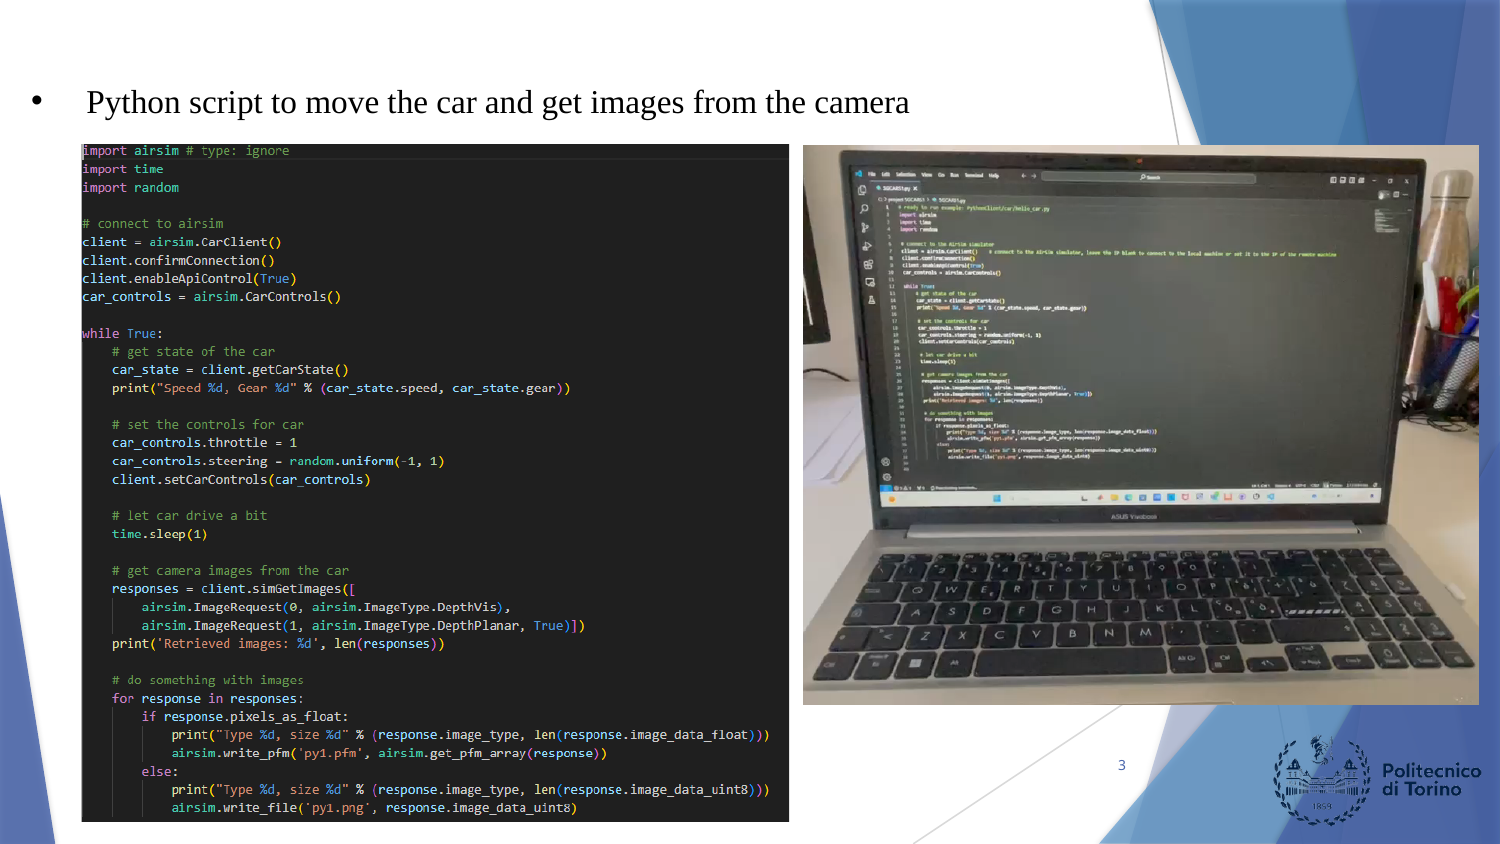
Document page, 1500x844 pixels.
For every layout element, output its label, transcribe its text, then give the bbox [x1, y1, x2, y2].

slide_number 3 [1056, 743, 1141, 789]
text_box Python script to move the car and get images from the camera [16, 72, 1297, 173]
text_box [801, 144, 1481, 707]
picture [1252, 724, 1500, 844]
picture [81, 144, 790, 823]
